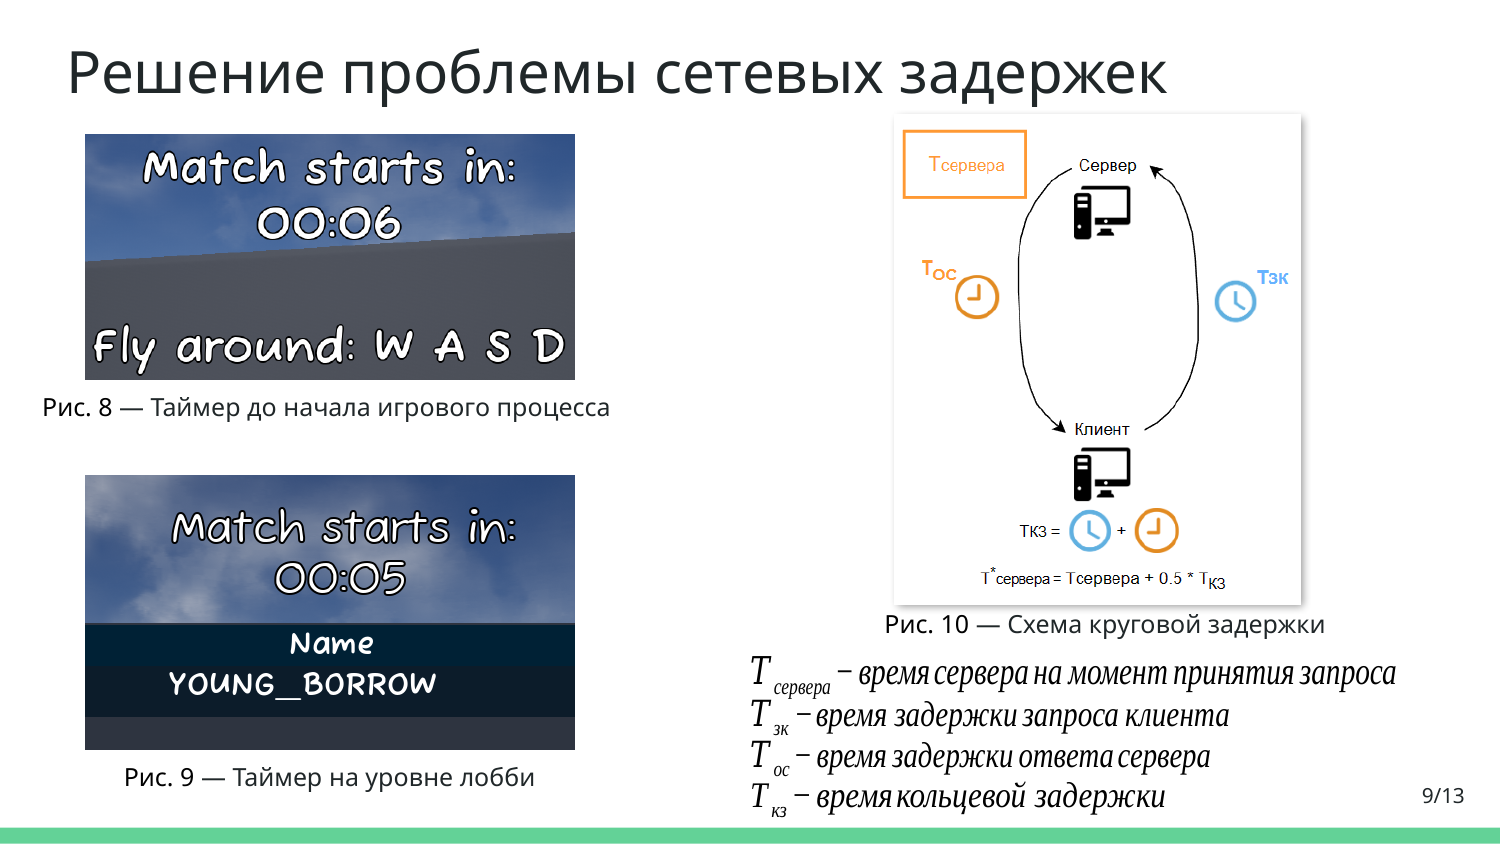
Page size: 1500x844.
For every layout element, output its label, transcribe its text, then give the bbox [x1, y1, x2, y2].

text_box Рис. 10 — Схема круговой задержки [869, 601, 1348, 647]
picture [894, 114, 1301, 605]
picture [85, 475, 575, 751]
text_box Рис. 8 — Таймер до начала игрового процесса [27, 384, 633, 429]
picture [85, 134, 575, 380]
text_box Рис. 9 — Таймер на уровне лобби [109, 759, 551, 799]
slide_number 9/13 [1389, 764, 1480, 830]
title Решение проблемы сетевых задержек [51, 20, 1449, 167]
